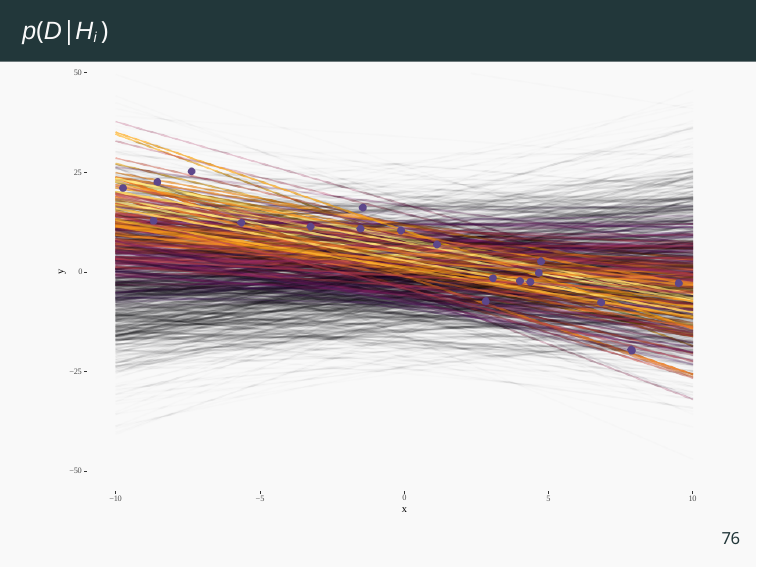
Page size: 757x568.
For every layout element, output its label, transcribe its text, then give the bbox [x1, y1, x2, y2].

text_box [0, 0, 756, 62]
text_box y [53, 267, 69, 277]
text_box 0 x [399, 491, 410, 515]
slide_number 76 [715, 523, 748, 568]
text_box 25 [71, 164, 85, 177]
text_box 50 [71, 65, 85, 78]
text_box −5 [253, 491, 267, 503]
text_box 0 [76, 264, 85, 277]
text_box 10 [686, 491, 700, 503]
picture [114, 72, 695, 460]
text_box −10 [107, 491, 125, 503]
text_box −25 [67, 363, 85, 377]
text_box p(D|Hi ) [15, 12, 111, 46]
text_box −50 [67, 464, 85, 476]
text_box 5 [544, 491, 553, 503]
